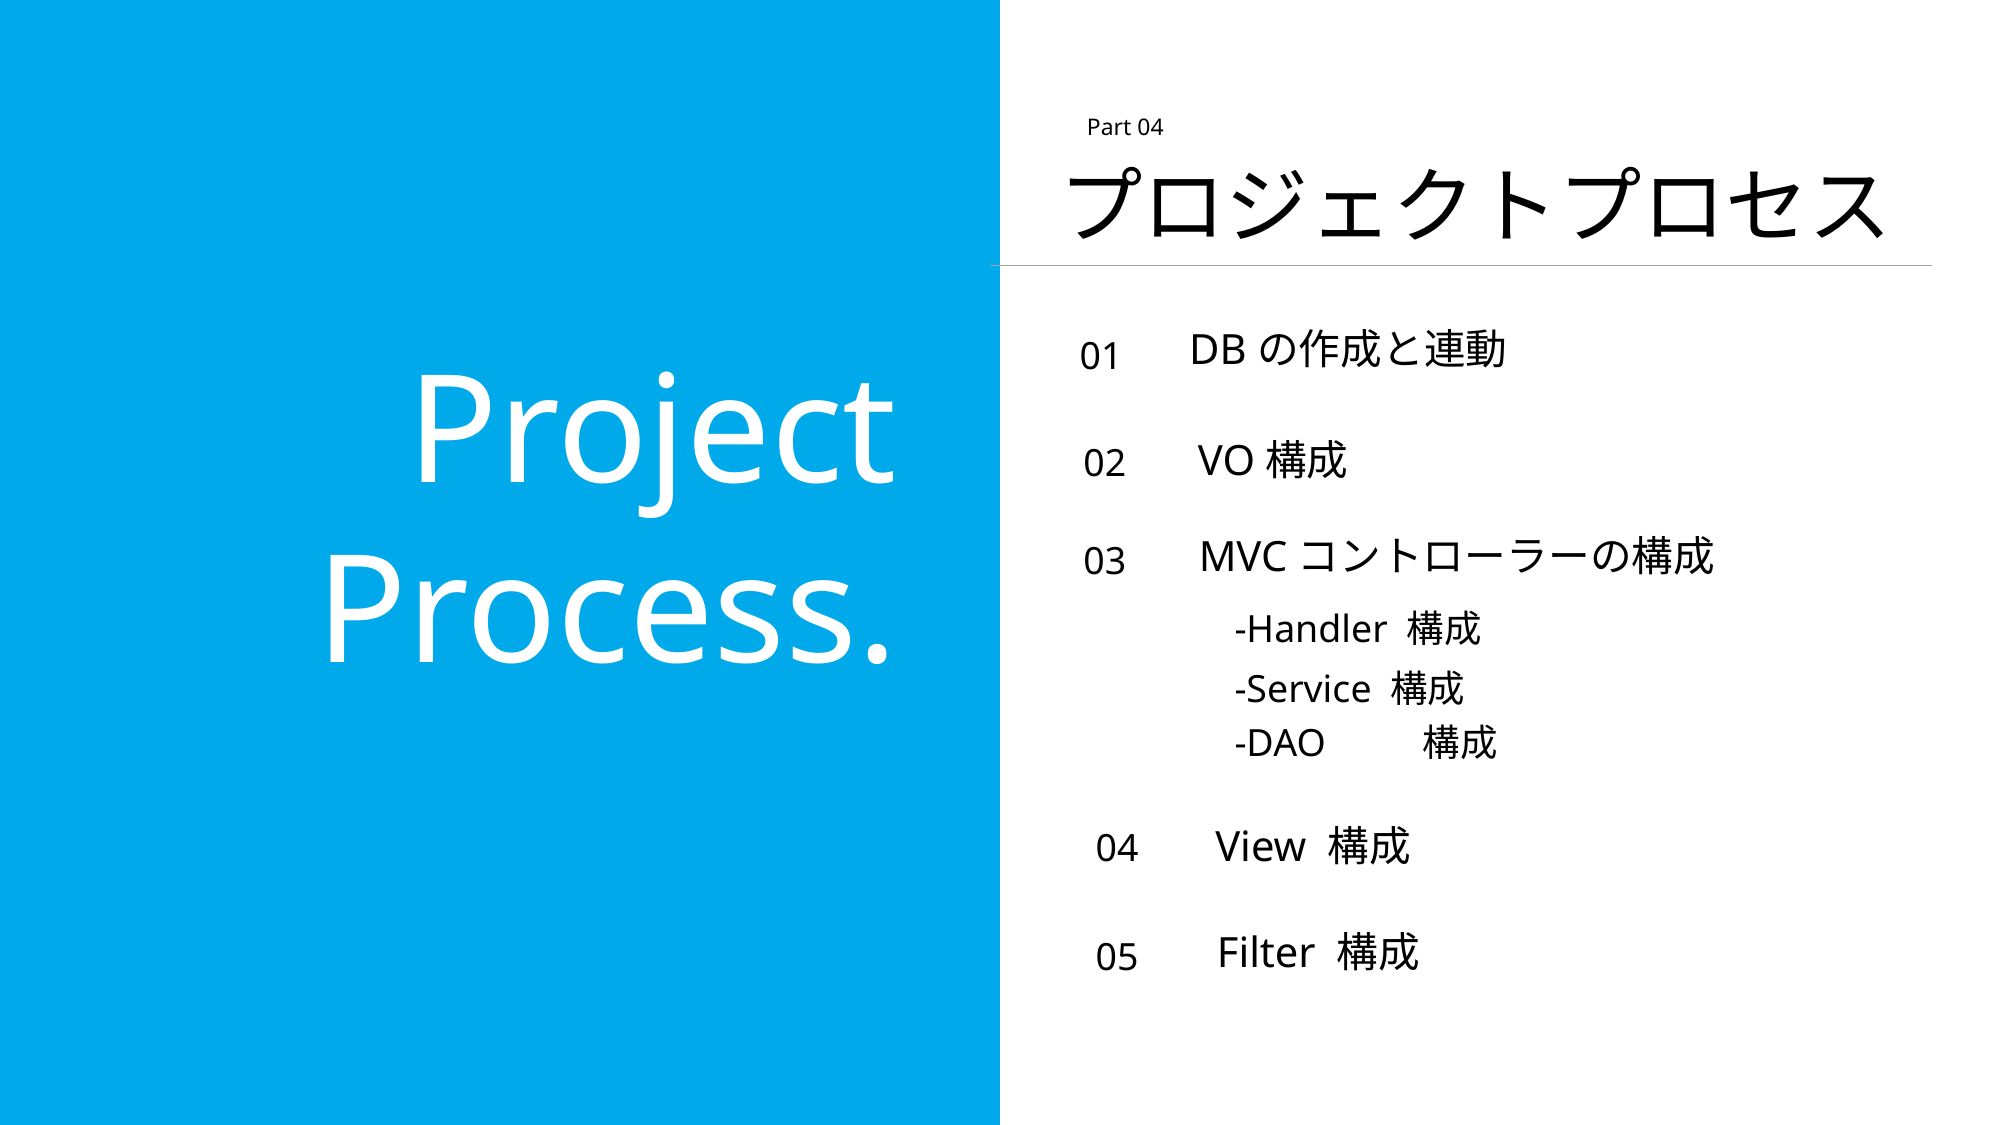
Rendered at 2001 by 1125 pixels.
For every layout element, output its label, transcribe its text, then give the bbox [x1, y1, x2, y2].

text_box プロジェクトプロセス [1044, 145, 1907, 261]
text_box Part 04 [1072, 105, 1180, 148]
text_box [1076, 917, 1445, 987]
text_box Project Process. [301, 324, 913, 700]
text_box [1064, 315, 1523, 386]
text_box -Handler 構成 [1219, 597, 1594, 657]
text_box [1076, 812, 1437, 879]
text_box -Service 構成 [1219, 657, 1594, 712]
text_box -DAO 構成 [1219, 712, 1594, 772]
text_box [1064, 522, 1737, 591]
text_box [1064, 426, 1369, 492]
text_box [0, 0, 1001, 1125]
